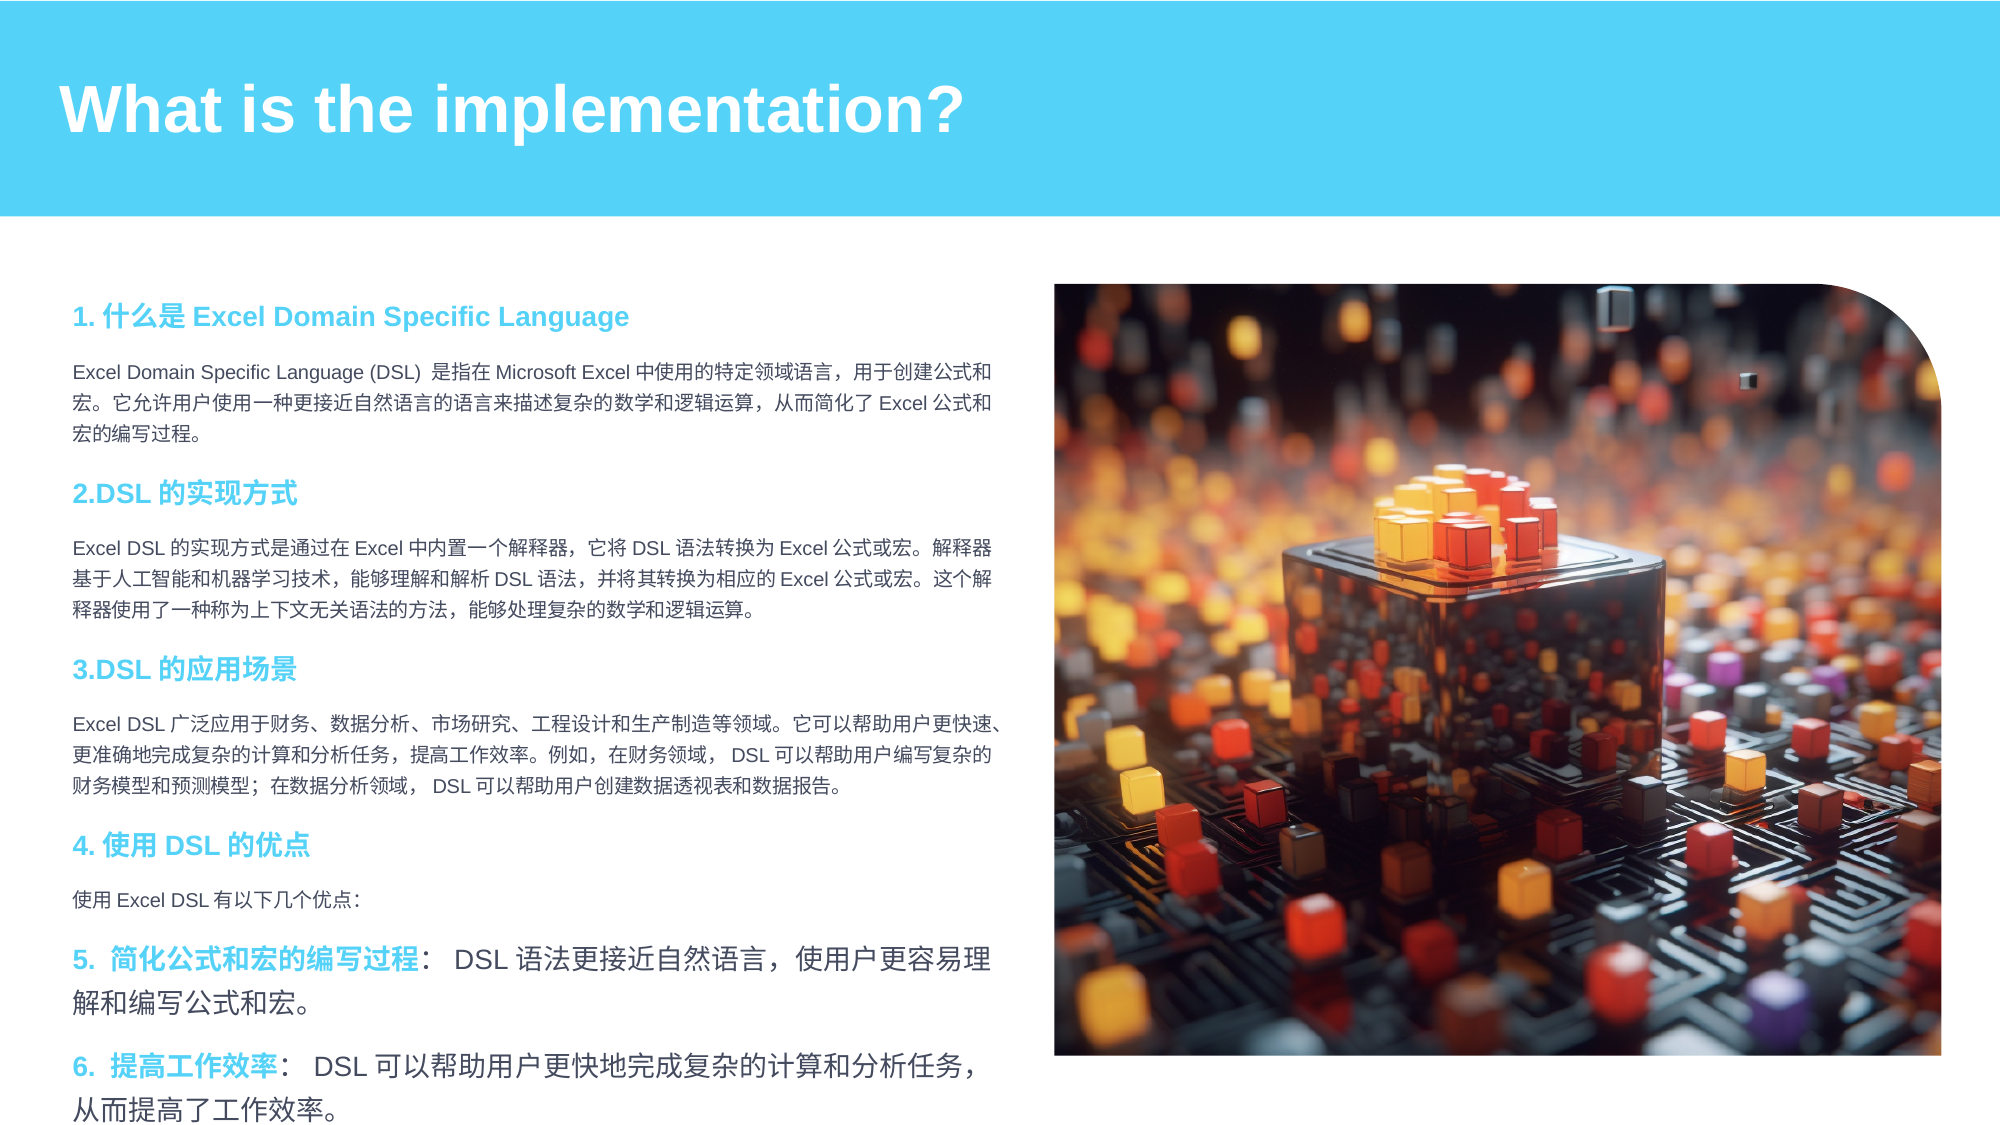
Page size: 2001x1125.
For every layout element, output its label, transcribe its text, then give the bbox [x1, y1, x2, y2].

text_box [1053, 282, 1943, 1057]
text_box 1.什么是Excel Domain Specific Language Excel Domain Specific Language (DSL) 是指在Microsoft Excel中使用的特定领域语言，用于创建公式和宏。它允许用户使用一种更接近自然语言的语言来描述复杂的数学和逻辑运算，从而简化了Excel公式和宏的编写过程。 2.DSL的实现方式 Excel DSL的实现方式是通过在Excel中内置一个解释器，它将DSL语法转换为Excel公式或宏。解释器基于人工智能和机器学习技术，能够理解和解析DSL语法，并将其转换为相应的Excel公式或宏。这个解释器使用了一种称为上下文无关语法的方法，能够处理复杂的数学和逻辑运算。 3.DSL的应用场景 Excel DSL广泛应用于财务、数据分析、市场研究、工程设计和生产制造等领域。它可以帮助用户更快速、更准确地完成复杂的计算和分析任务，提高工作效率。例如，在财务领域，DSL可以帮助用户编写复杂的财务模型和预测模型；在数据分析领域，DSL可以帮助用户创建数据透视表和数据报告。 4.使用DSL的优点 使用Excel DSL有以下几个优点： 5. 简化公式和宏的编写过程：DSL语法更接近自然语言，使用户更容易理解和编写公式和宏。 6. 提高工作效率：DSL可以帮助用户更快地完成复杂的计算和分析任务，从而提高了工作效率。 [62, 283, 1002, 1125]
text_box [0, 0, 2000, 217]
text_box What is the implementation? [44, 39, 1960, 158]
